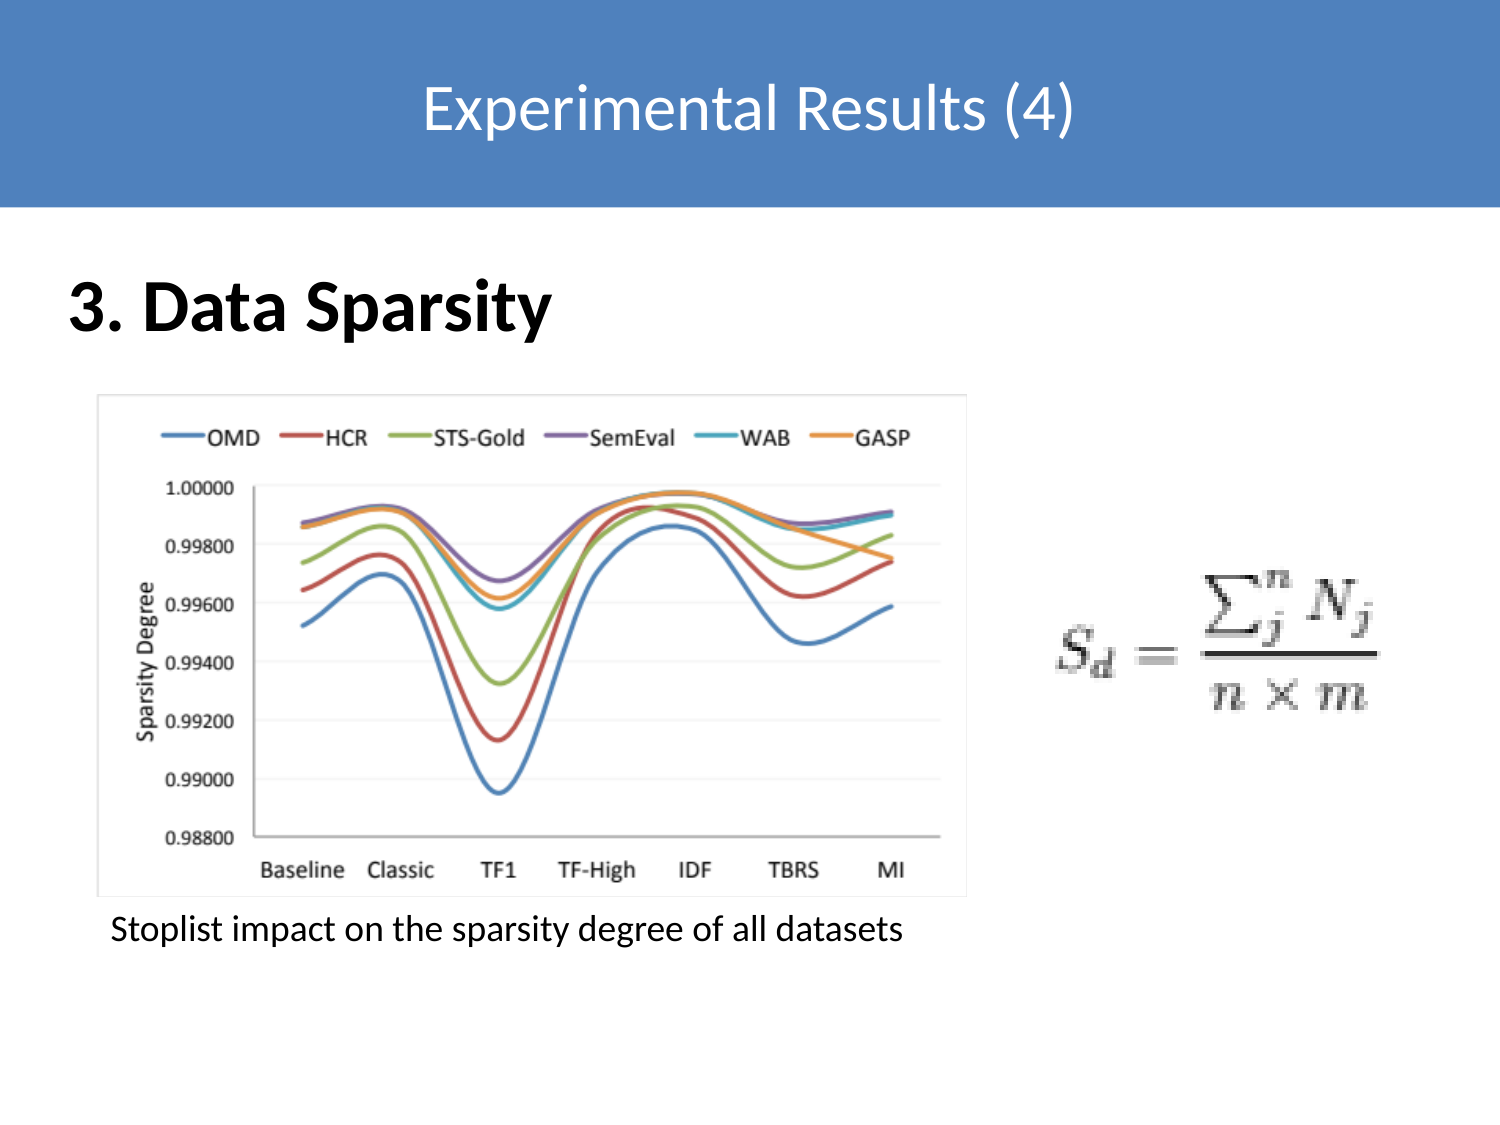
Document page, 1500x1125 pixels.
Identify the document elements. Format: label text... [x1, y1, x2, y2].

title 3. Data Sparsity [52, 207, 1480, 395]
text_box Stoplist impact on the sparsity degree of all datasets [95, 905, 967, 957]
picture [979, 544, 1480, 747]
picture [95, 394, 967, 898]
text_box Experimental Results (4) [0, 0, 1500, 209]
